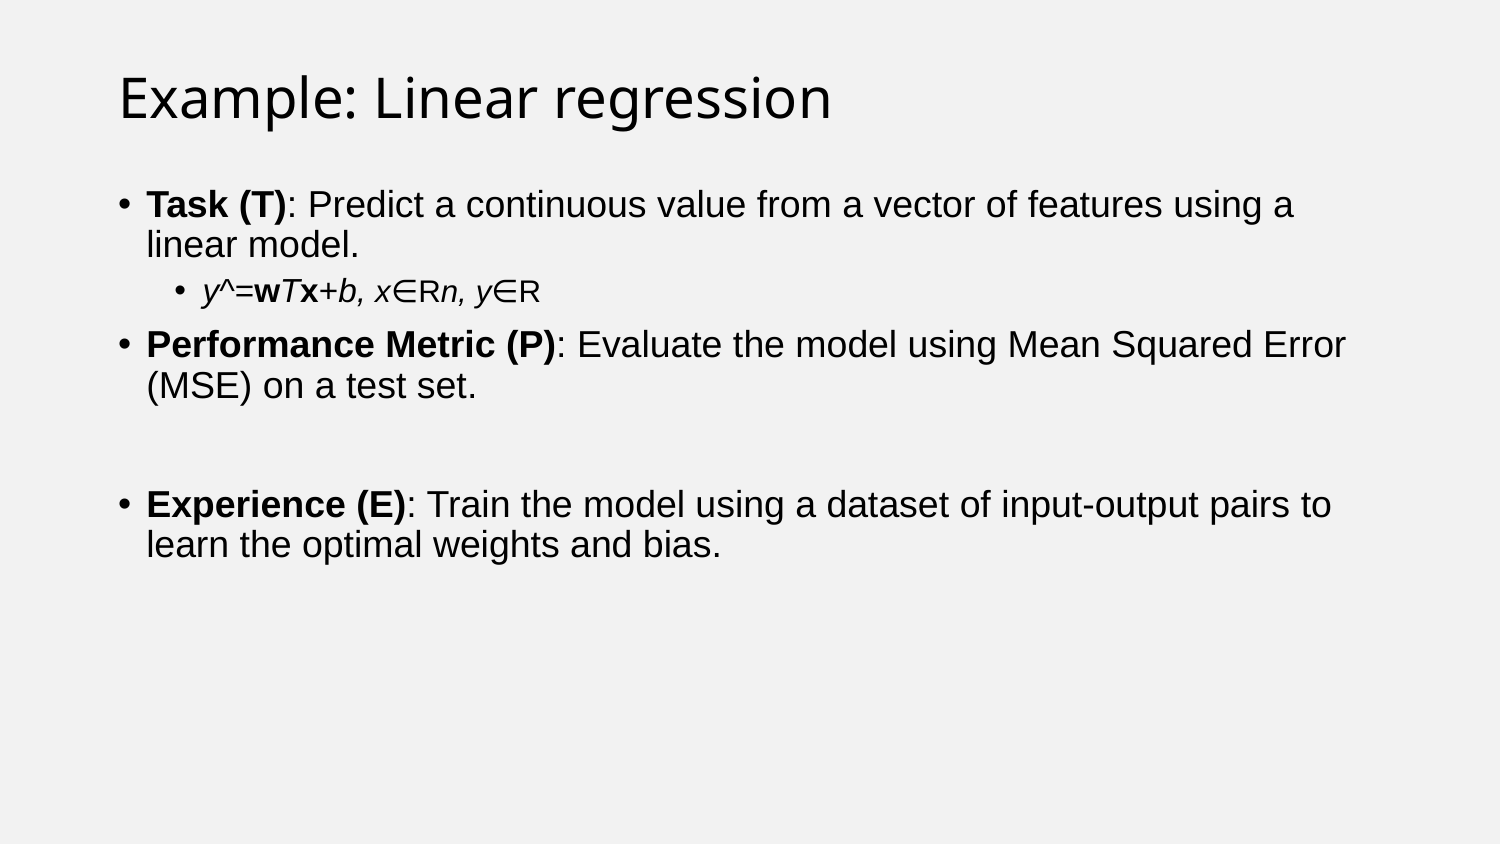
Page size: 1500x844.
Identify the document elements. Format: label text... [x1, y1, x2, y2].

title Example: Linear regression [103, 44, 1397, 156]
